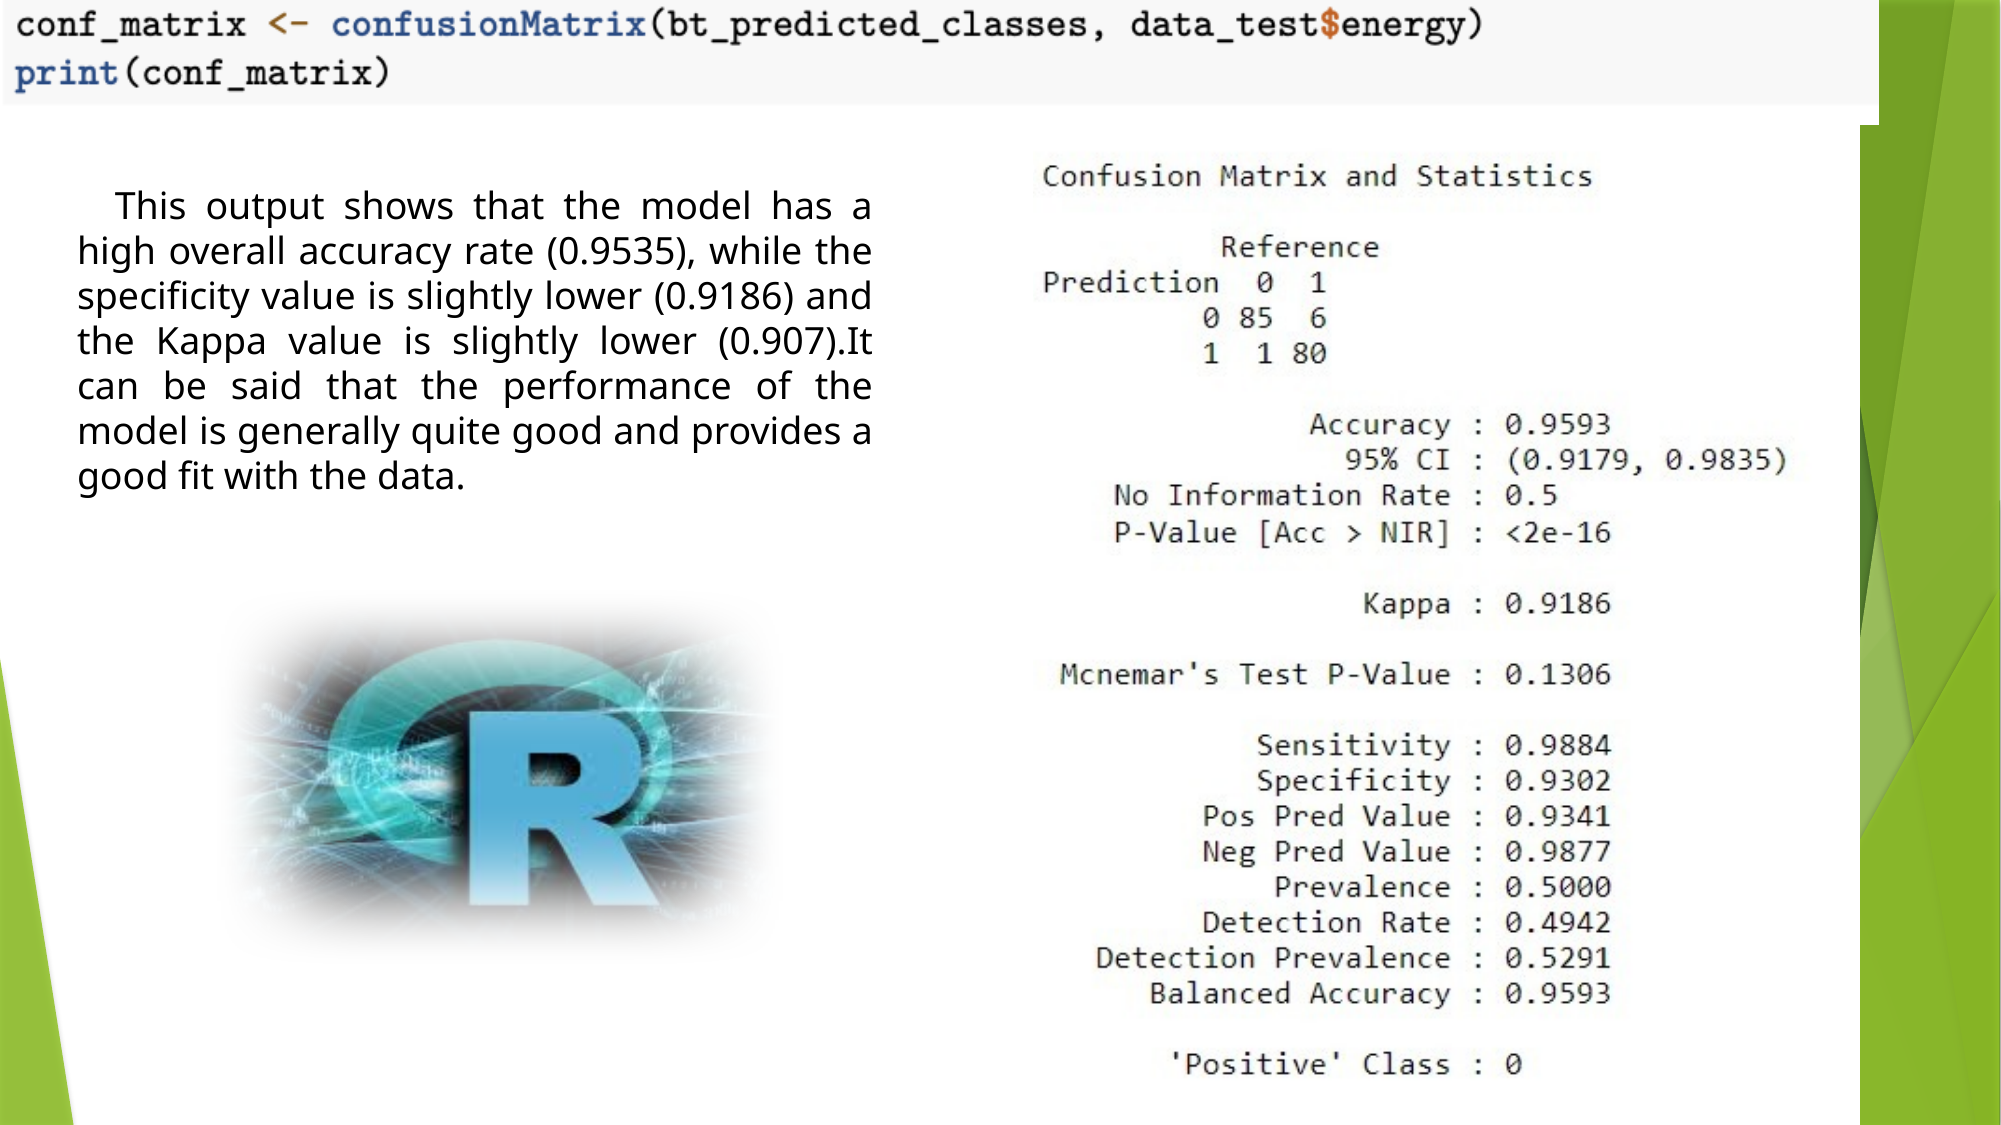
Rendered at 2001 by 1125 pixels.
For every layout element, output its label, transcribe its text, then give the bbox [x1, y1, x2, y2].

picture [213, 585, 787, 969]
picture [1032, 122, 1860, 1125]
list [0, 0, 1879, 126]
text_box This output shows that the model has a high overall accuracy rate (0.9535), while the specificity value is slightly lower (0.9186) and the Kappa value is slightly lower (0.907).It can be said that the performance of the model is generally quite good and provides a good fit with the data. [62, 174, 889, 550]
